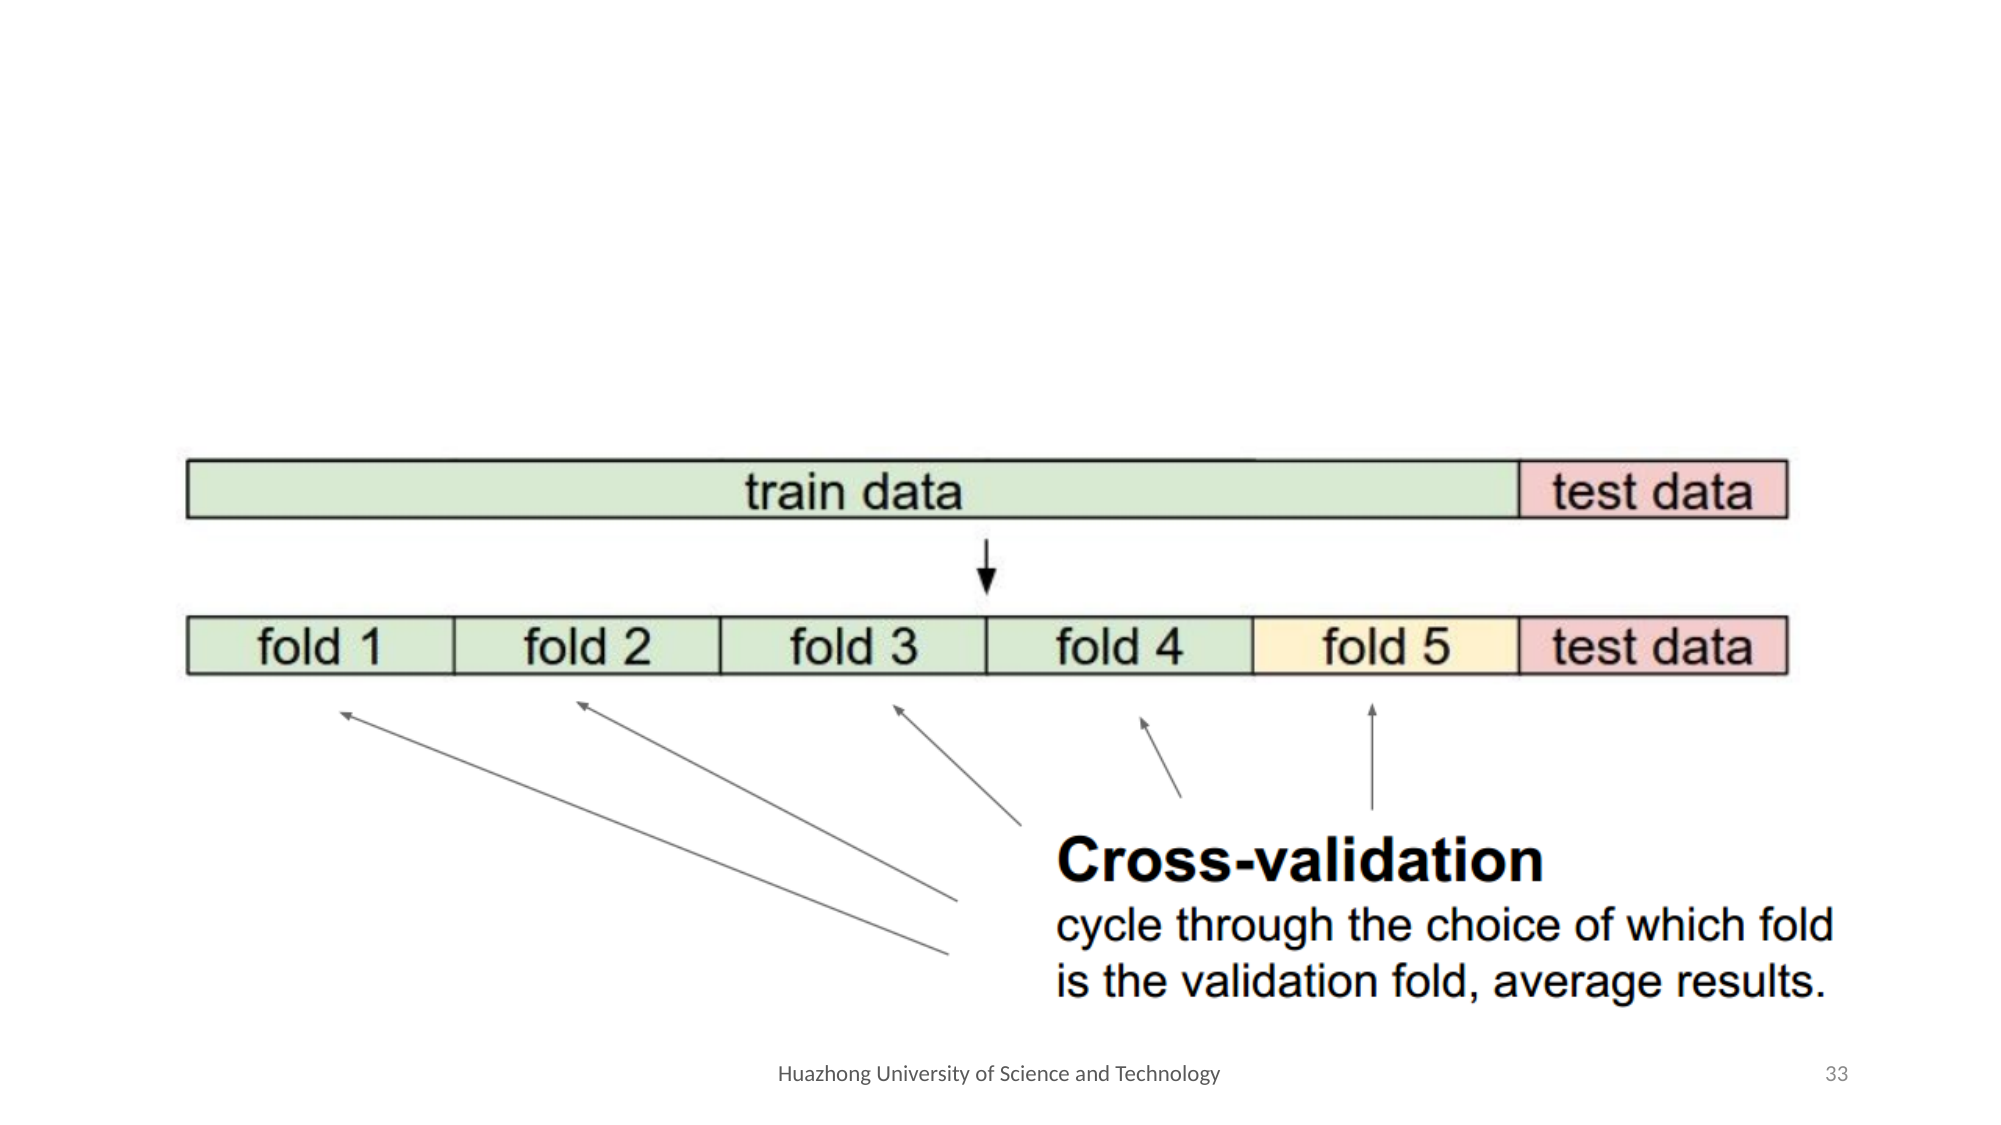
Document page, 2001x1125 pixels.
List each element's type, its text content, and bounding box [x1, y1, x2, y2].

picture [67, 92, 1933, 1033]
footer Huazhong University of Science and Technology [662, 1042, 1338, 1103]
slide_number 33 [1413, 1042, 1864, 1103]
